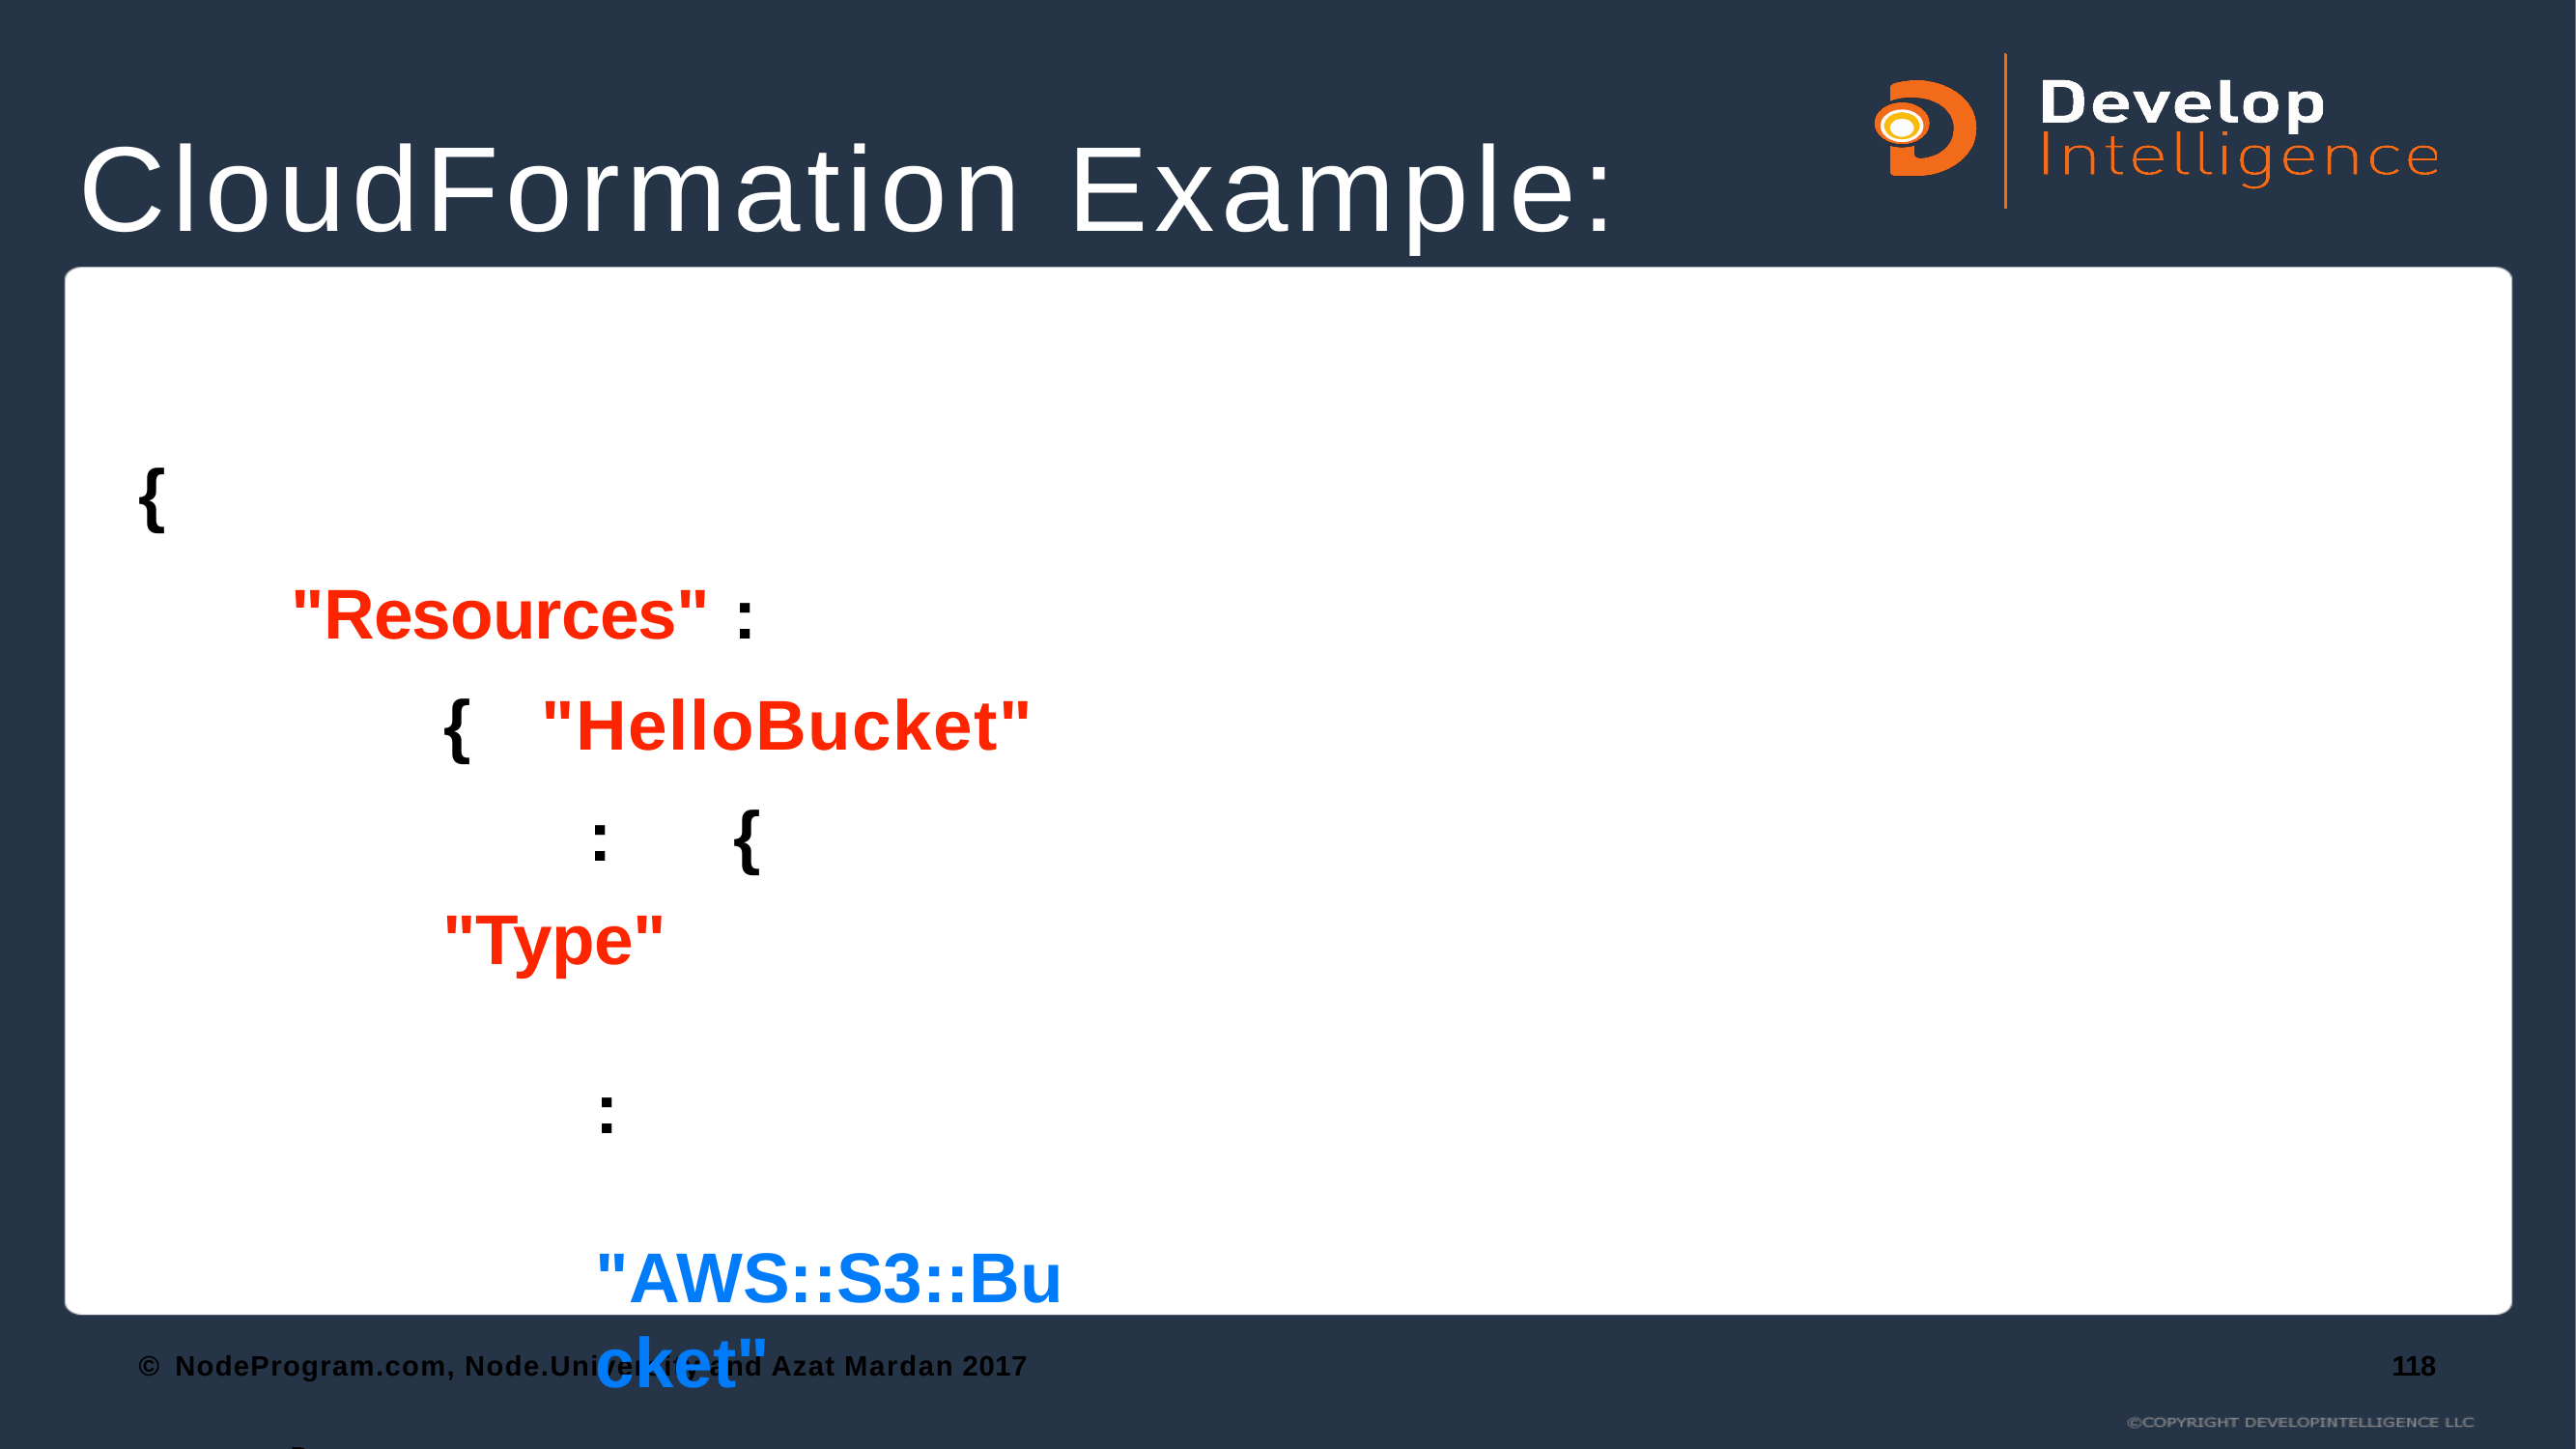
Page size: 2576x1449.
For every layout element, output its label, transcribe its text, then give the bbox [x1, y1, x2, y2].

text_box { "Resources" : { "HelloBucket" : { "Type" : "AWS::S3::Bucket" } } } [136, 419, 1588, 1449]
text_box 118 [2388, 1347, 2442, 1382]
title CloudFormation Example: S3 Bucket [75, 90, 2387, 419]
picture [0, 0, 2576, 1449]
